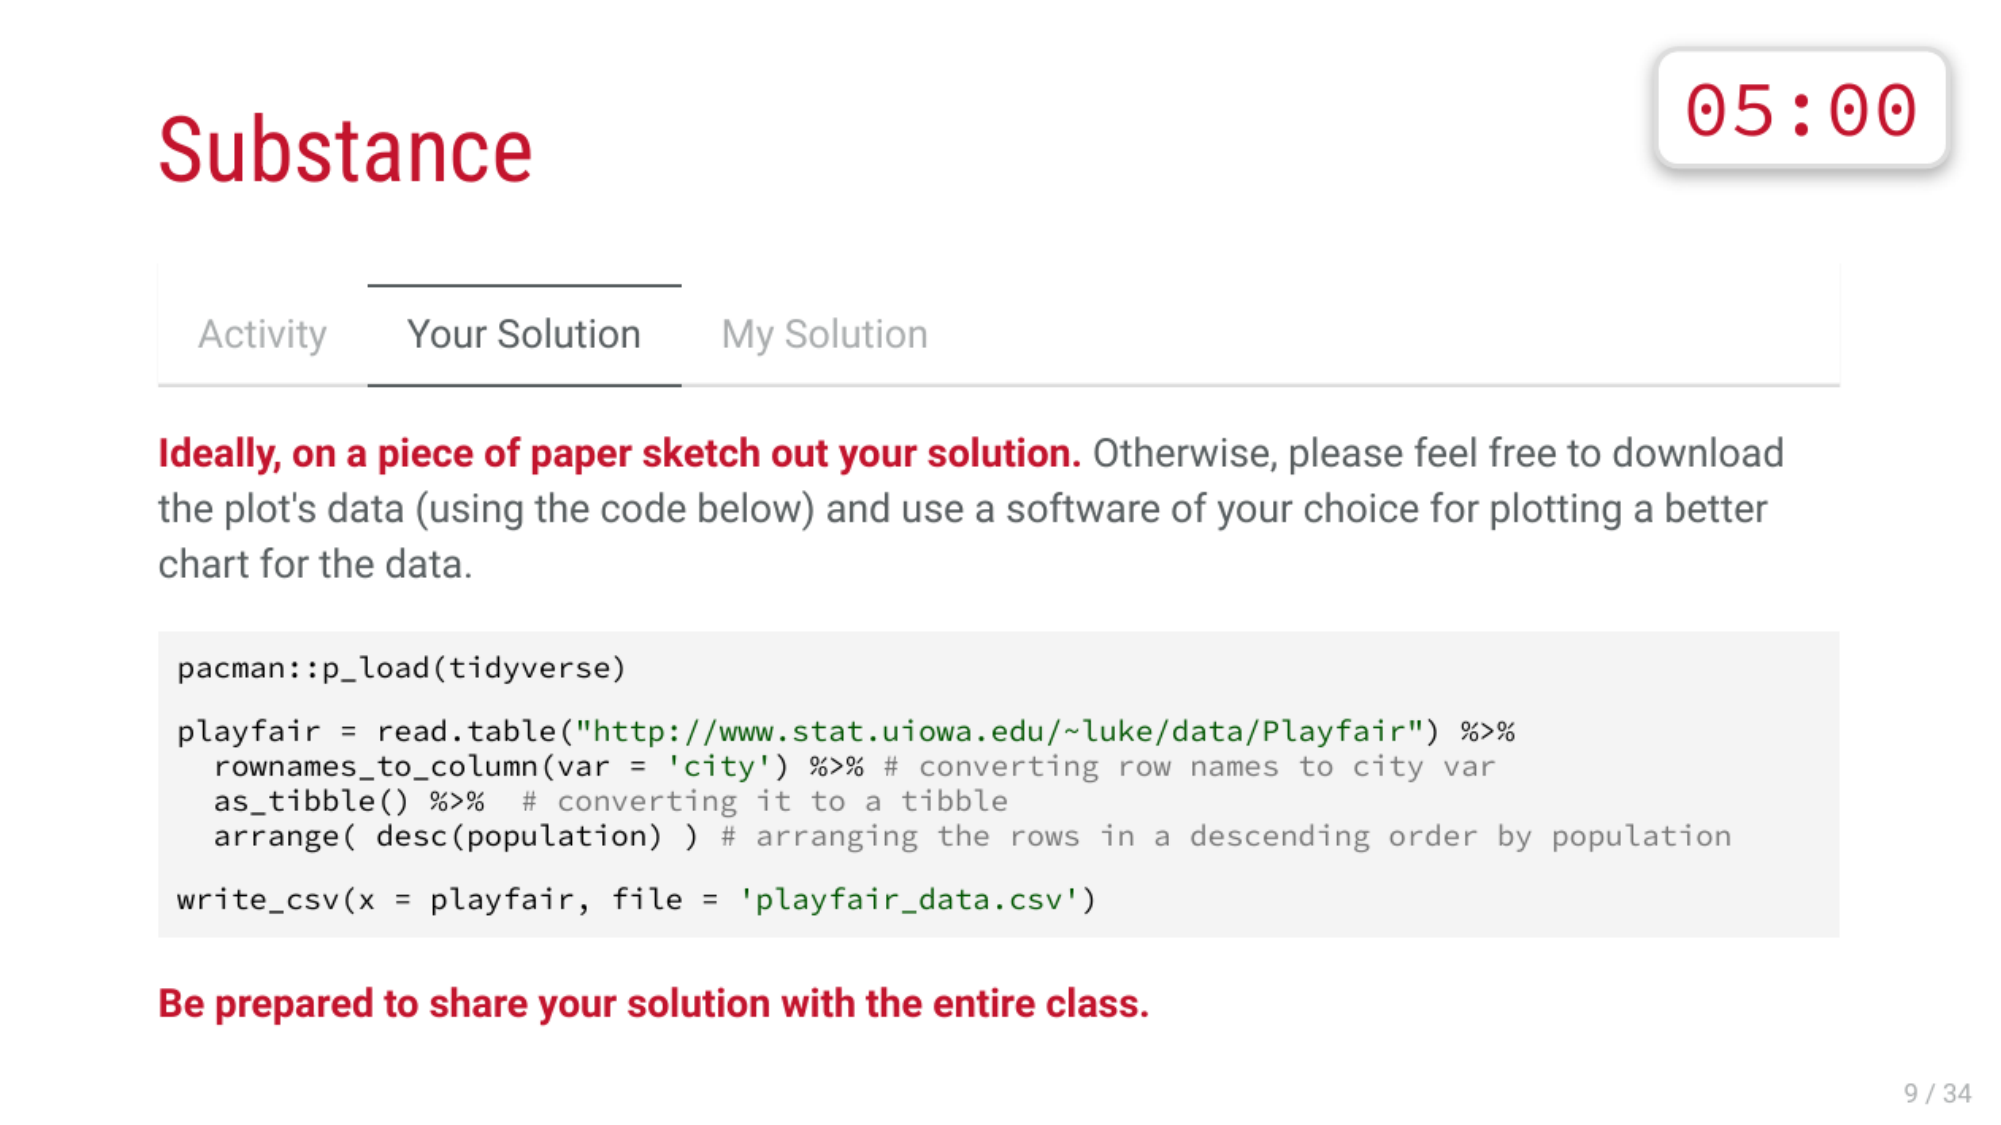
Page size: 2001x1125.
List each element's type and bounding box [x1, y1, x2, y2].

list [0, 0, 2000, 1125]
